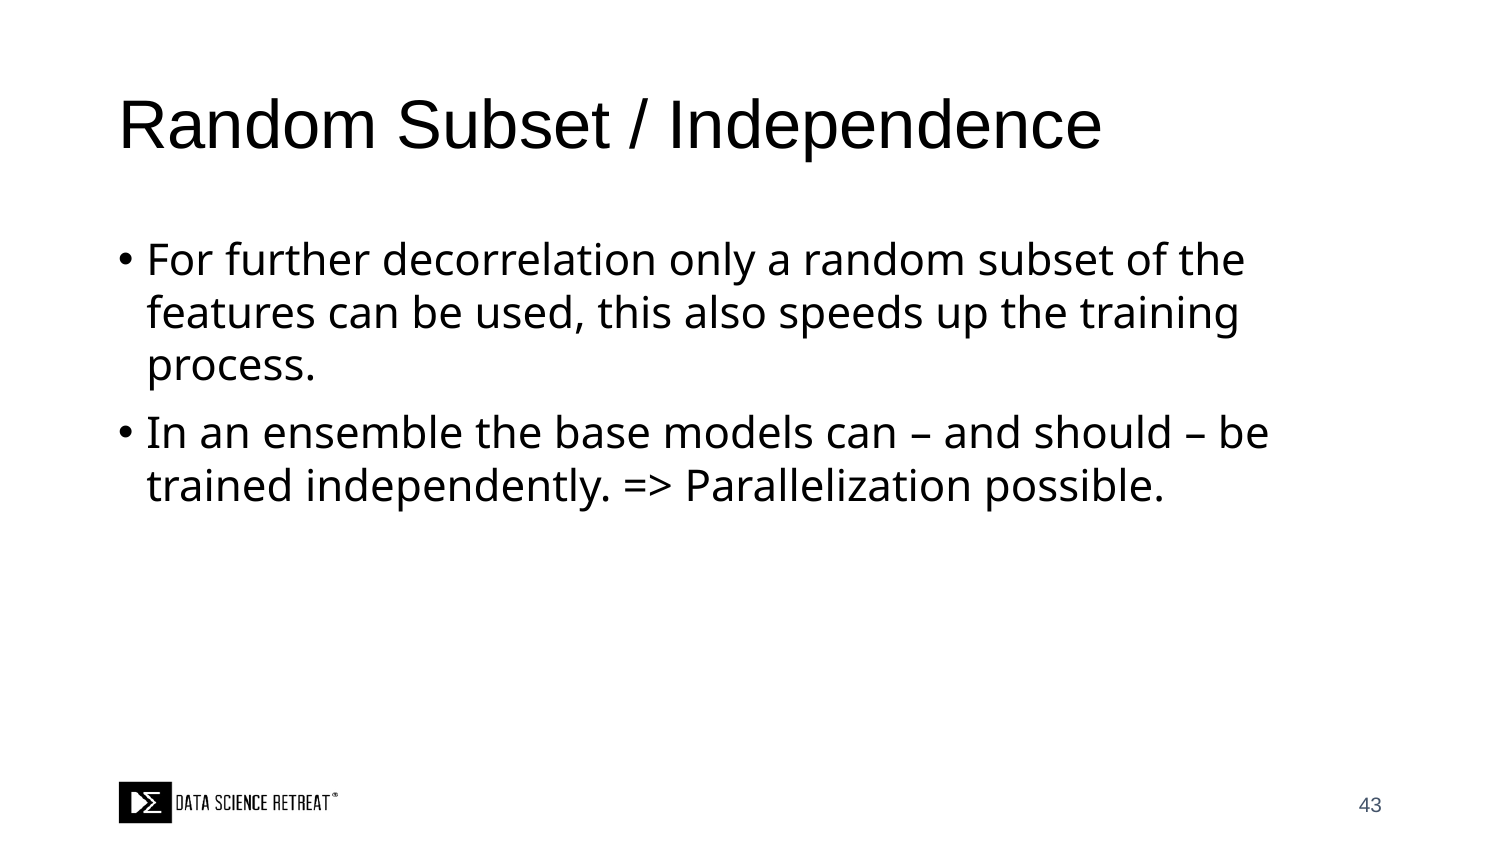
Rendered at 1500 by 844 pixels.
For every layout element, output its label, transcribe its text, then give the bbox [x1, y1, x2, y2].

list For further decorrelation only a random subset of the features can be used, this also speeds up the training process. In an ensemble the base models can – and should – be trained independently. => Parallelization possible. [103, 224, 1397, 760]
title Random Subset / Independence [103, 44, 1397, 208]
slide_number 43 [1301, 782, 1397, 827]
picture [103, 772, 350, 838]
